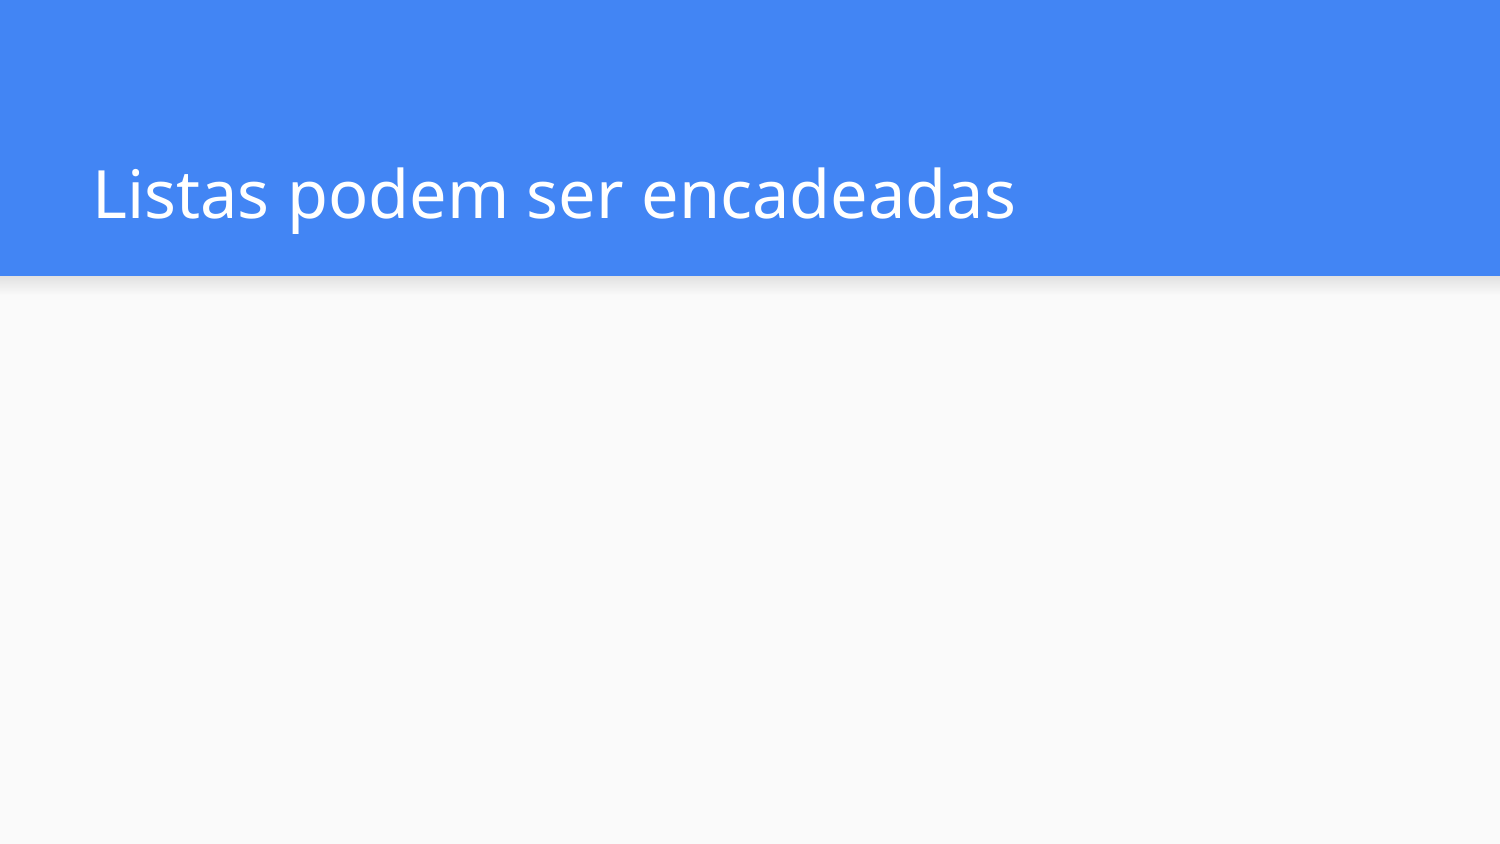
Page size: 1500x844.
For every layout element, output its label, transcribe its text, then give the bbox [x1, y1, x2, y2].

title Listas podem ser encadeadas [77, 121, 1427, 248]
